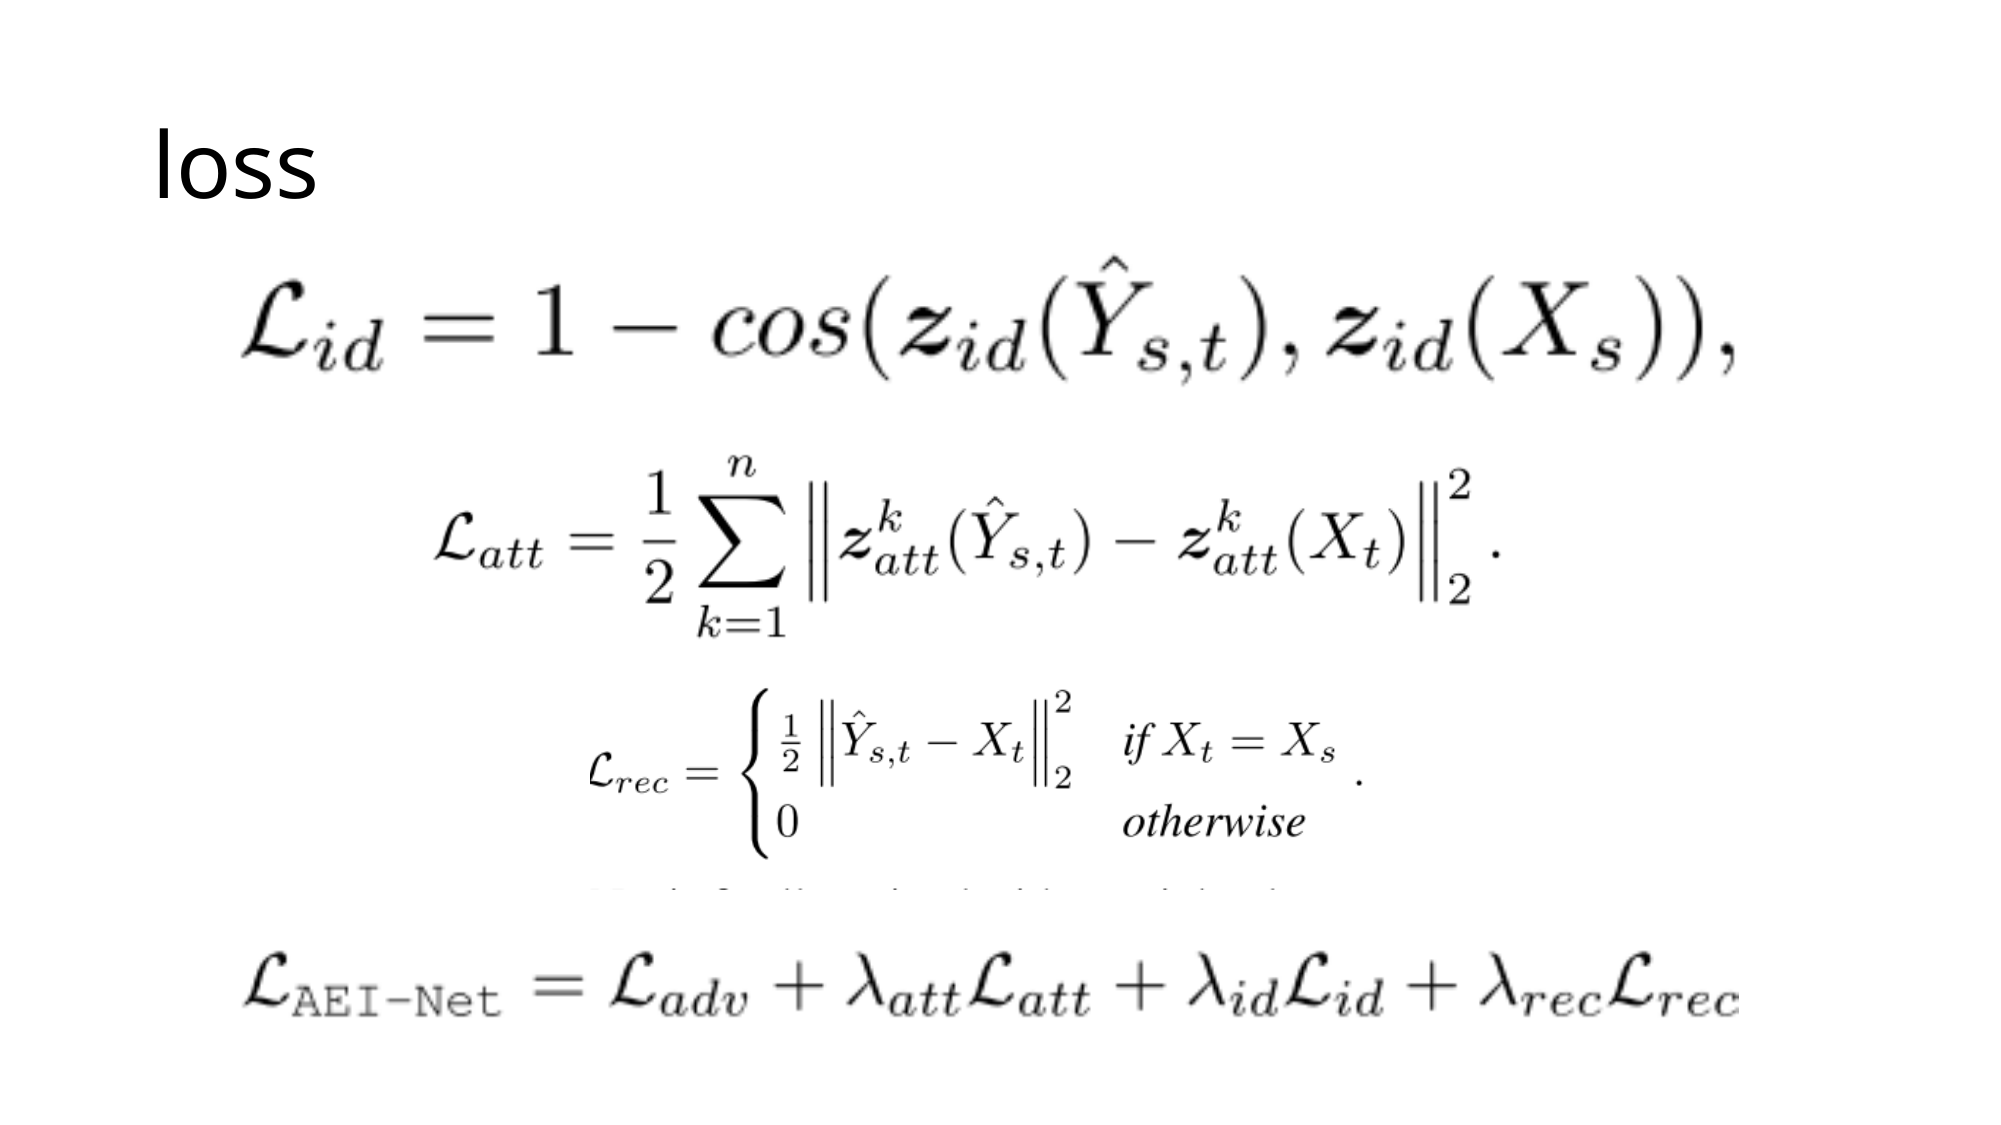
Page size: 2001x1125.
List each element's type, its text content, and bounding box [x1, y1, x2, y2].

title loss [137, 59, 1863, 278]
picture [424, 432, 1509, 657]
picture [214, 229, 1741, 419]
picture [590, 670, 1363, 890]
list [214, 902, 1739, 1038]
